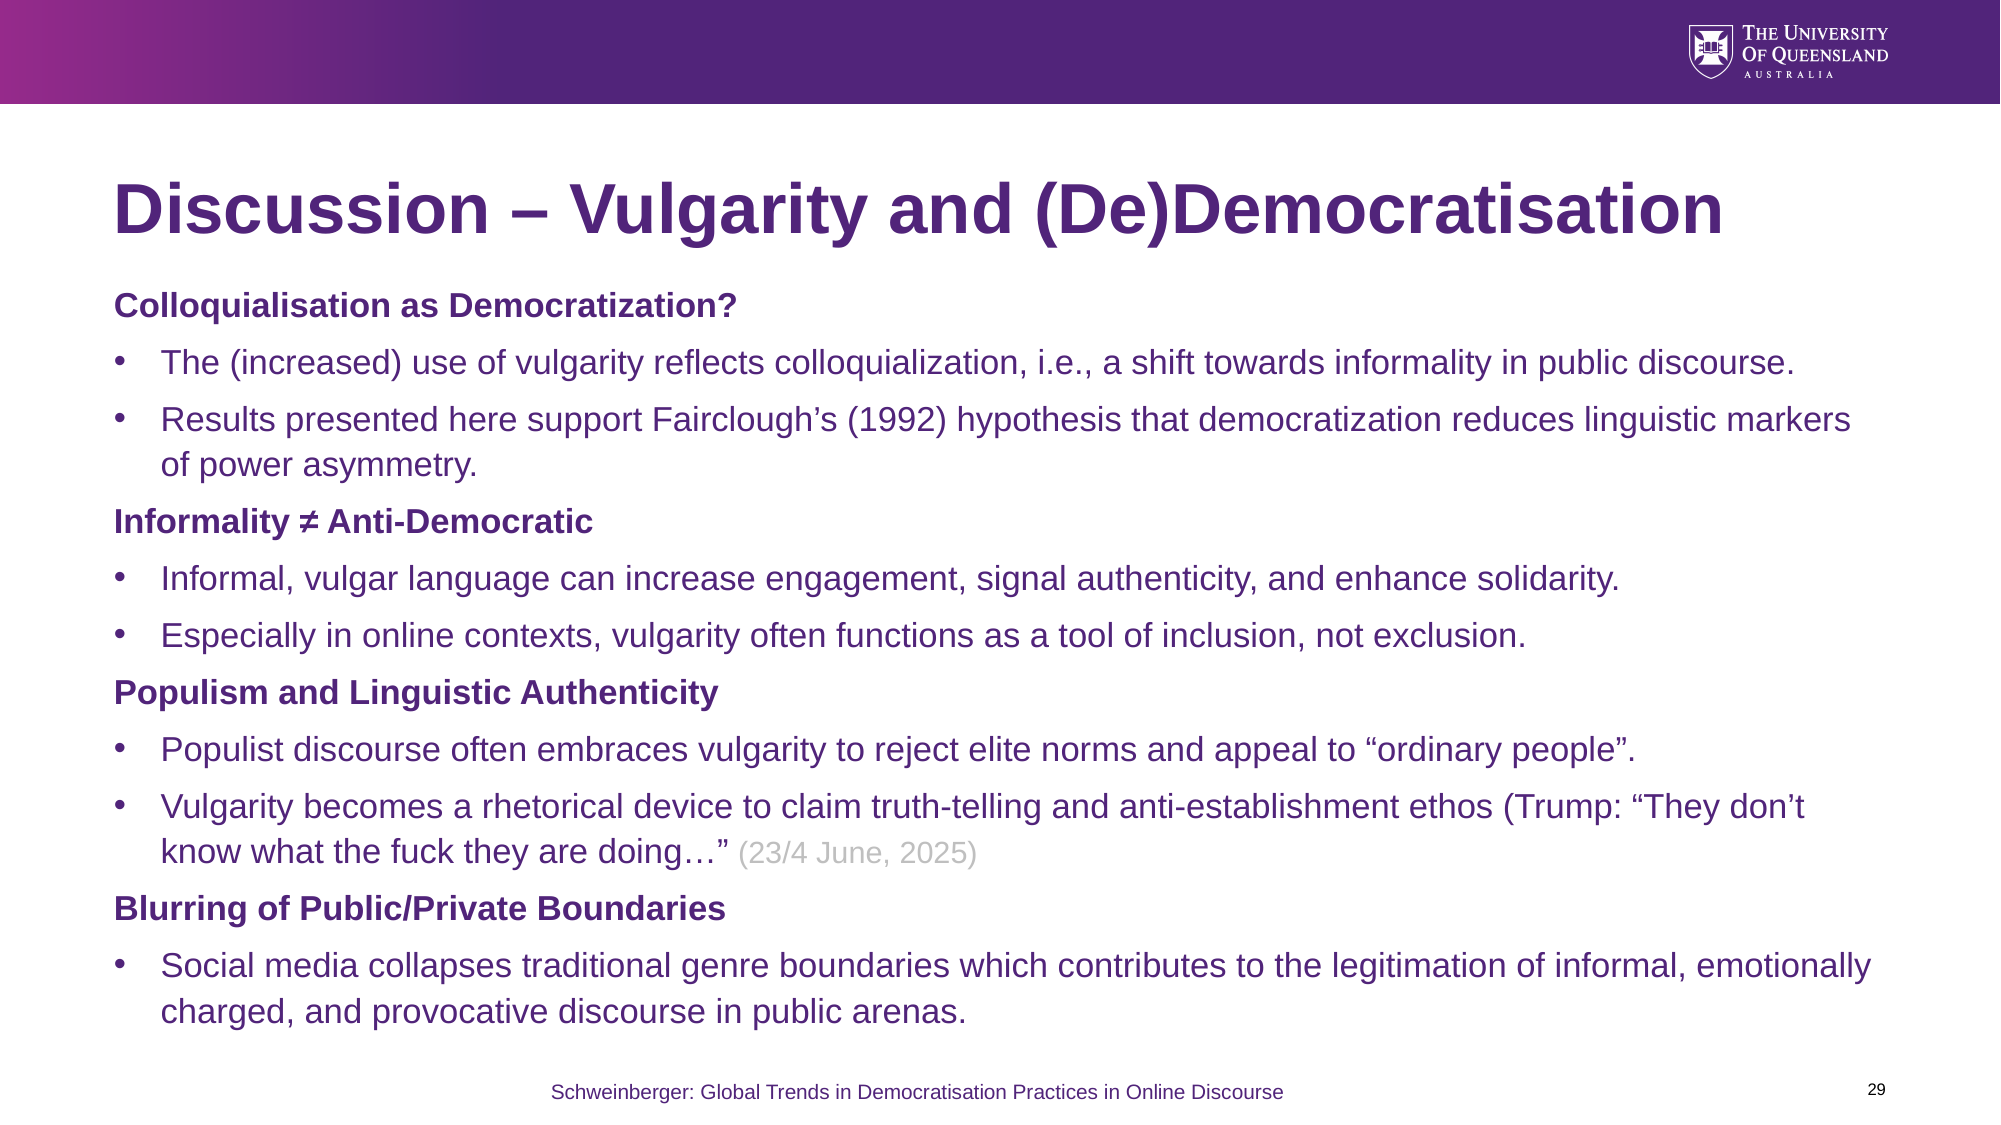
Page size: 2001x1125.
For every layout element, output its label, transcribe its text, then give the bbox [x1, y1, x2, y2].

list Schweinberger: Global Trends in Democratisation Practices in Online Discourse [480, 1070, 1355, 1110]
list Colloquialisation as Democratization? The (increased) use of vulgarity reflects colloquialization, i.e., a shift towards informality in public discourse. Results presented here support Fairclough’s (1992) hypothesis that democratization reduces linguistic markers of power asymmetry. Informality ≠ Anti-Democratic Informal, vulgar language can increase engagement, signal authenticity, and enhance solidarity. Especially in online contexts, vulgarity often functions as a tool of inclusion, not exclusion. Populism and Linguistic Authenticity Populist discourse often embraces vulgarity to reject elite norms and appeal to “ordinary people”. Vulgarity becomes a rhetorical device to claim truth-telling and anti-establishment ethos (Trump: “They don’t know what the fuck they are doing…” (23/4 June, 2025) Blurring of Public/Private Boundaries Social media collapses traditional genre boundaries which contributes to the legitimation of informal, emotionally charged, and provocative discourse in public arenas. [114, 278, 1886, 1035]
picture [1689, 25, 1888, 79]
title Discussion – Vulgarity and (De)Democratisation [114, 172, 1886, 250]
slide_number 29 [1838, 1069, 1886, 1109]
